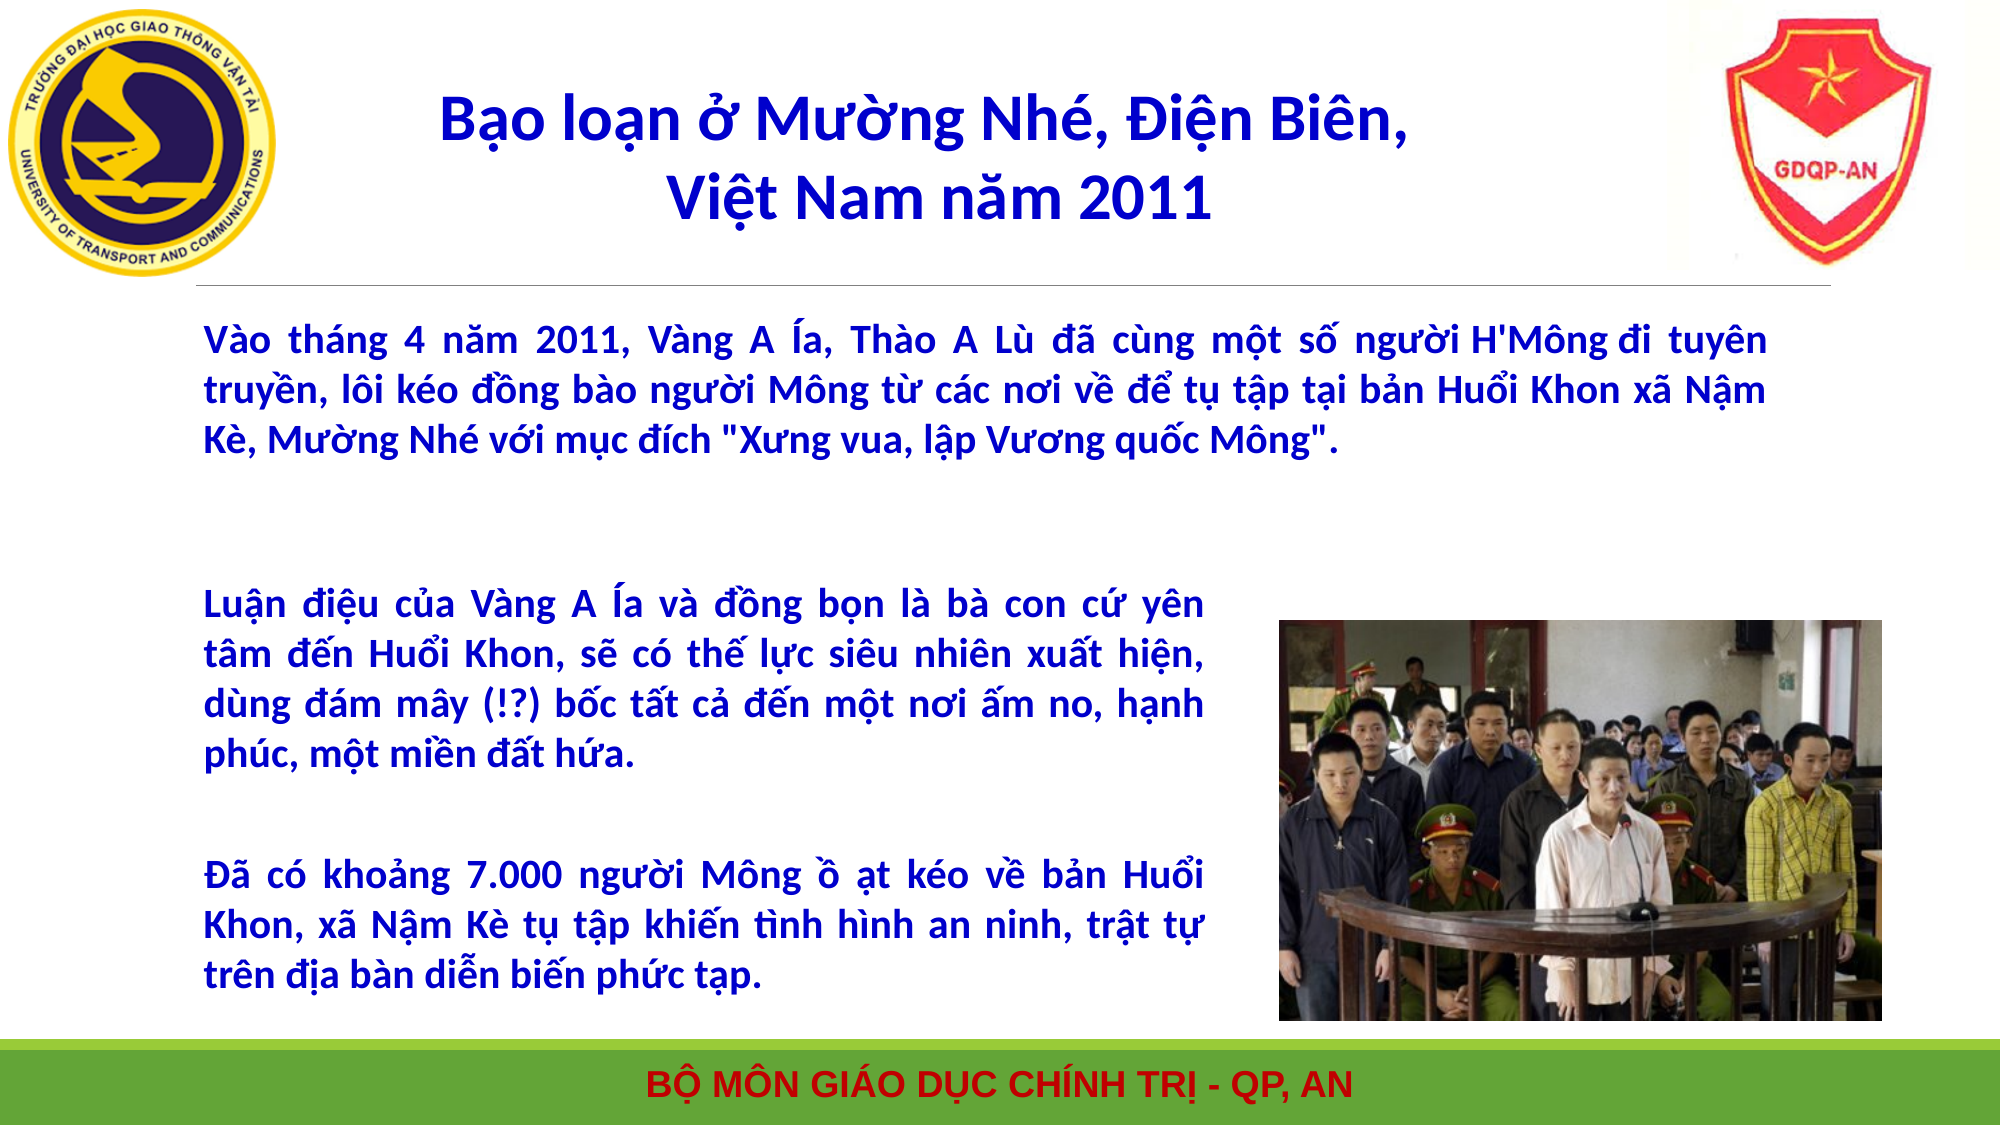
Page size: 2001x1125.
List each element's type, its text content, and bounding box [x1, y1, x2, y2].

picture [1279, 619, 1882, 1021]
picture [8, 9, 277, 277]
text_box BỘ MÔN GIÁO DỤC CHÍNH TRỊ - QP, AN [630, 1052, 1370, 1113]
text_box Bạo loạn ở Mường Nhé, Điện Biên, Việt Nam năm 2011 [382, 66, 1513, 241]
text_box Vào tháng 4 năm 2011, Vàng A Ía, Thào A Lù đã cùng một số người H'Mông đi tuyên truyền, lôi kéo đồng bào người Mông từ các nơi về để tụ tập tại bản Huổi Khon xã Nậm Kè, Mường Nhé với mục đích "Xưng vua, lập Vương quốc Mông". [188, 304, 1783, 469]
picture [1666, 0, 2000, 271]
text_box Luận điệu của Vàng A Ía và đồng bọn là bà con cứ yên tâm đến Huổi Khon, sẽ có thế lực siêu nhiên xuất hiện, dùng đám mây (!?) bốc tất cả đến một nơi ấm no, hạnh phúc, một miền đất hứa. [189, 568, 1221, 783]
text_box Đã có khoảng 7.000 người Mông ồ ạt kéo về bản Huổi Khon, xã Nậm Kè tụ tập khiến tình hình an ninh, trật tự trên địa bàn diễn biến phức tạp. [189, 839, 1221, 1005]
